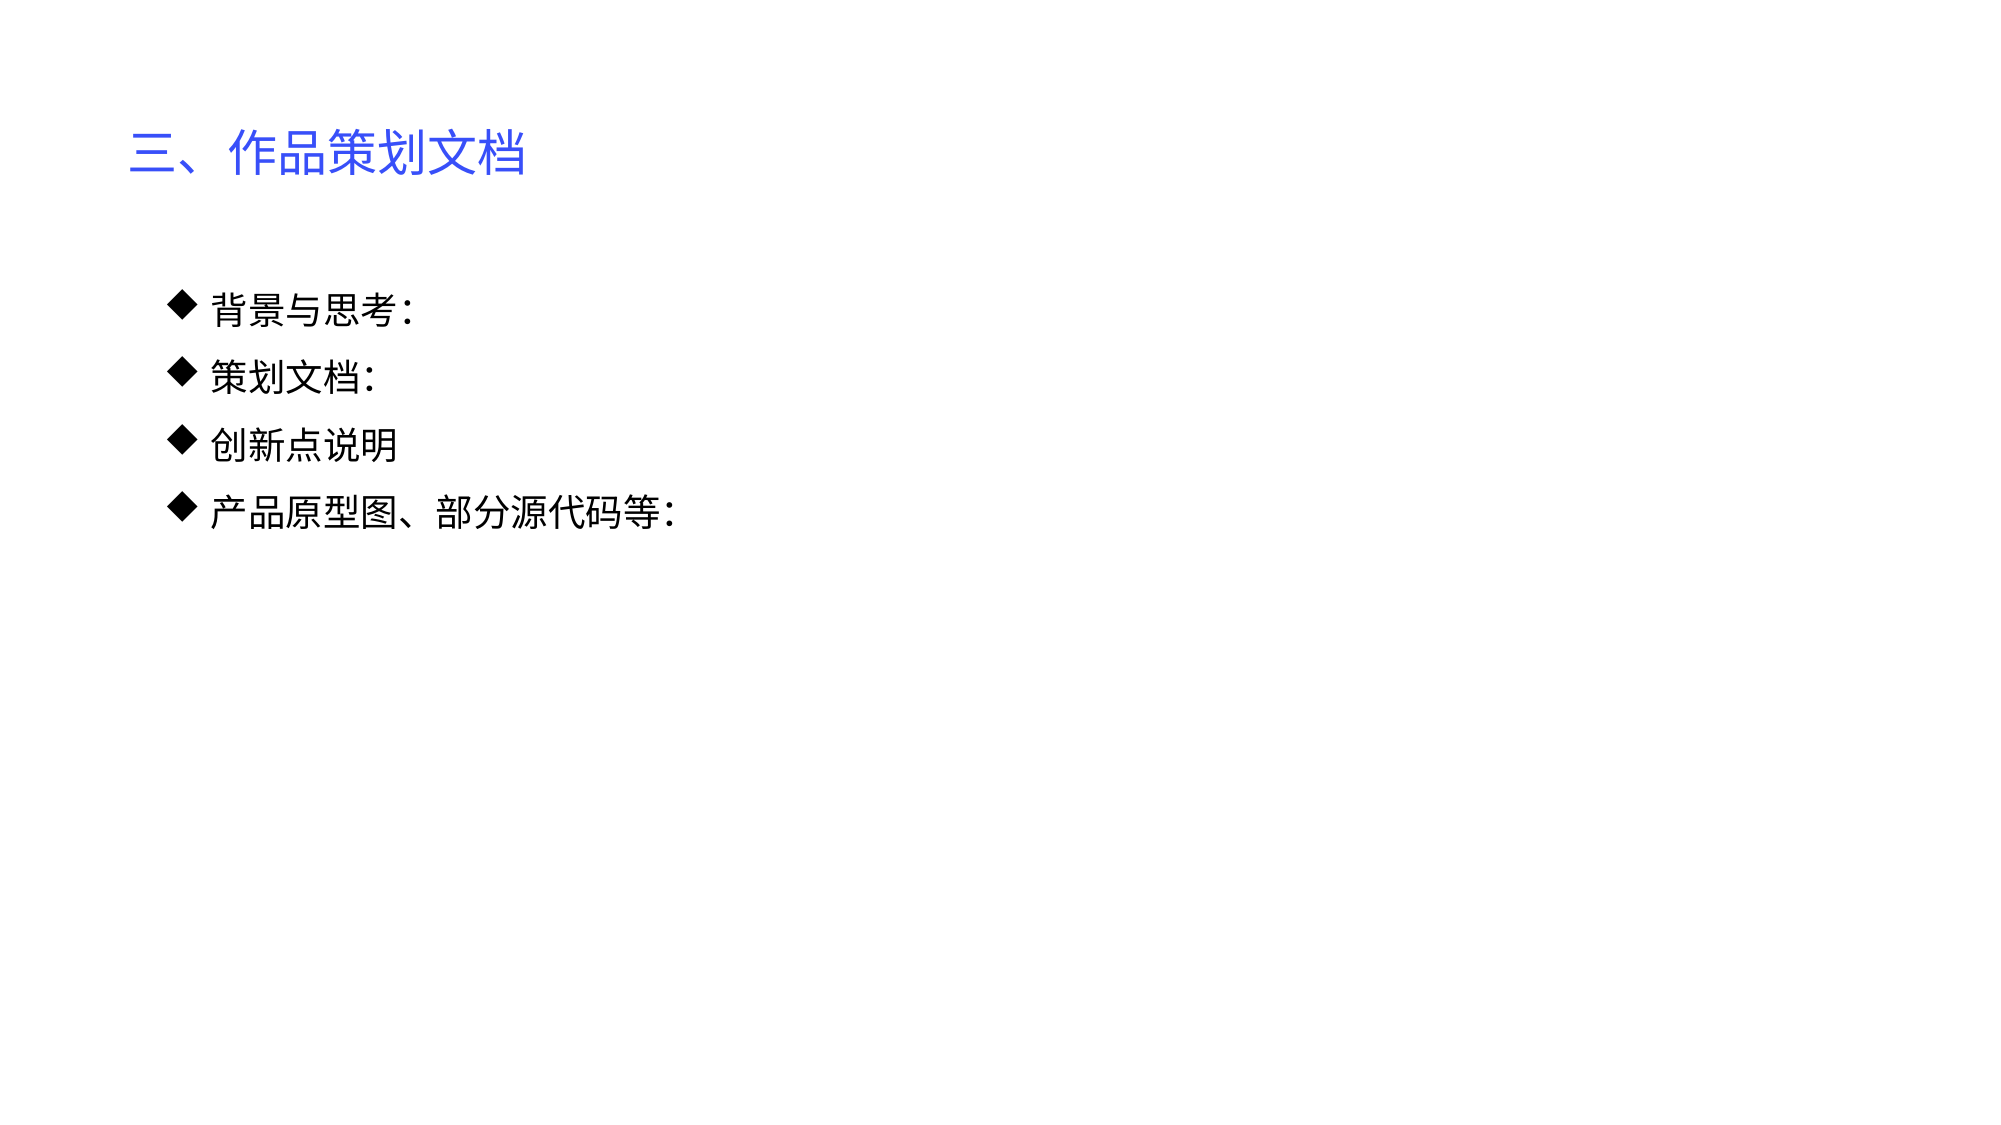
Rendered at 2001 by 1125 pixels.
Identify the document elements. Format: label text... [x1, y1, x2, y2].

text_box 三、作品策划文档 [112, 114, 671, 189]
text_box 背景与思考： 策划文档： 创新点说明 产品原型图、部分源代码等： [149, 256, 765, 542]
